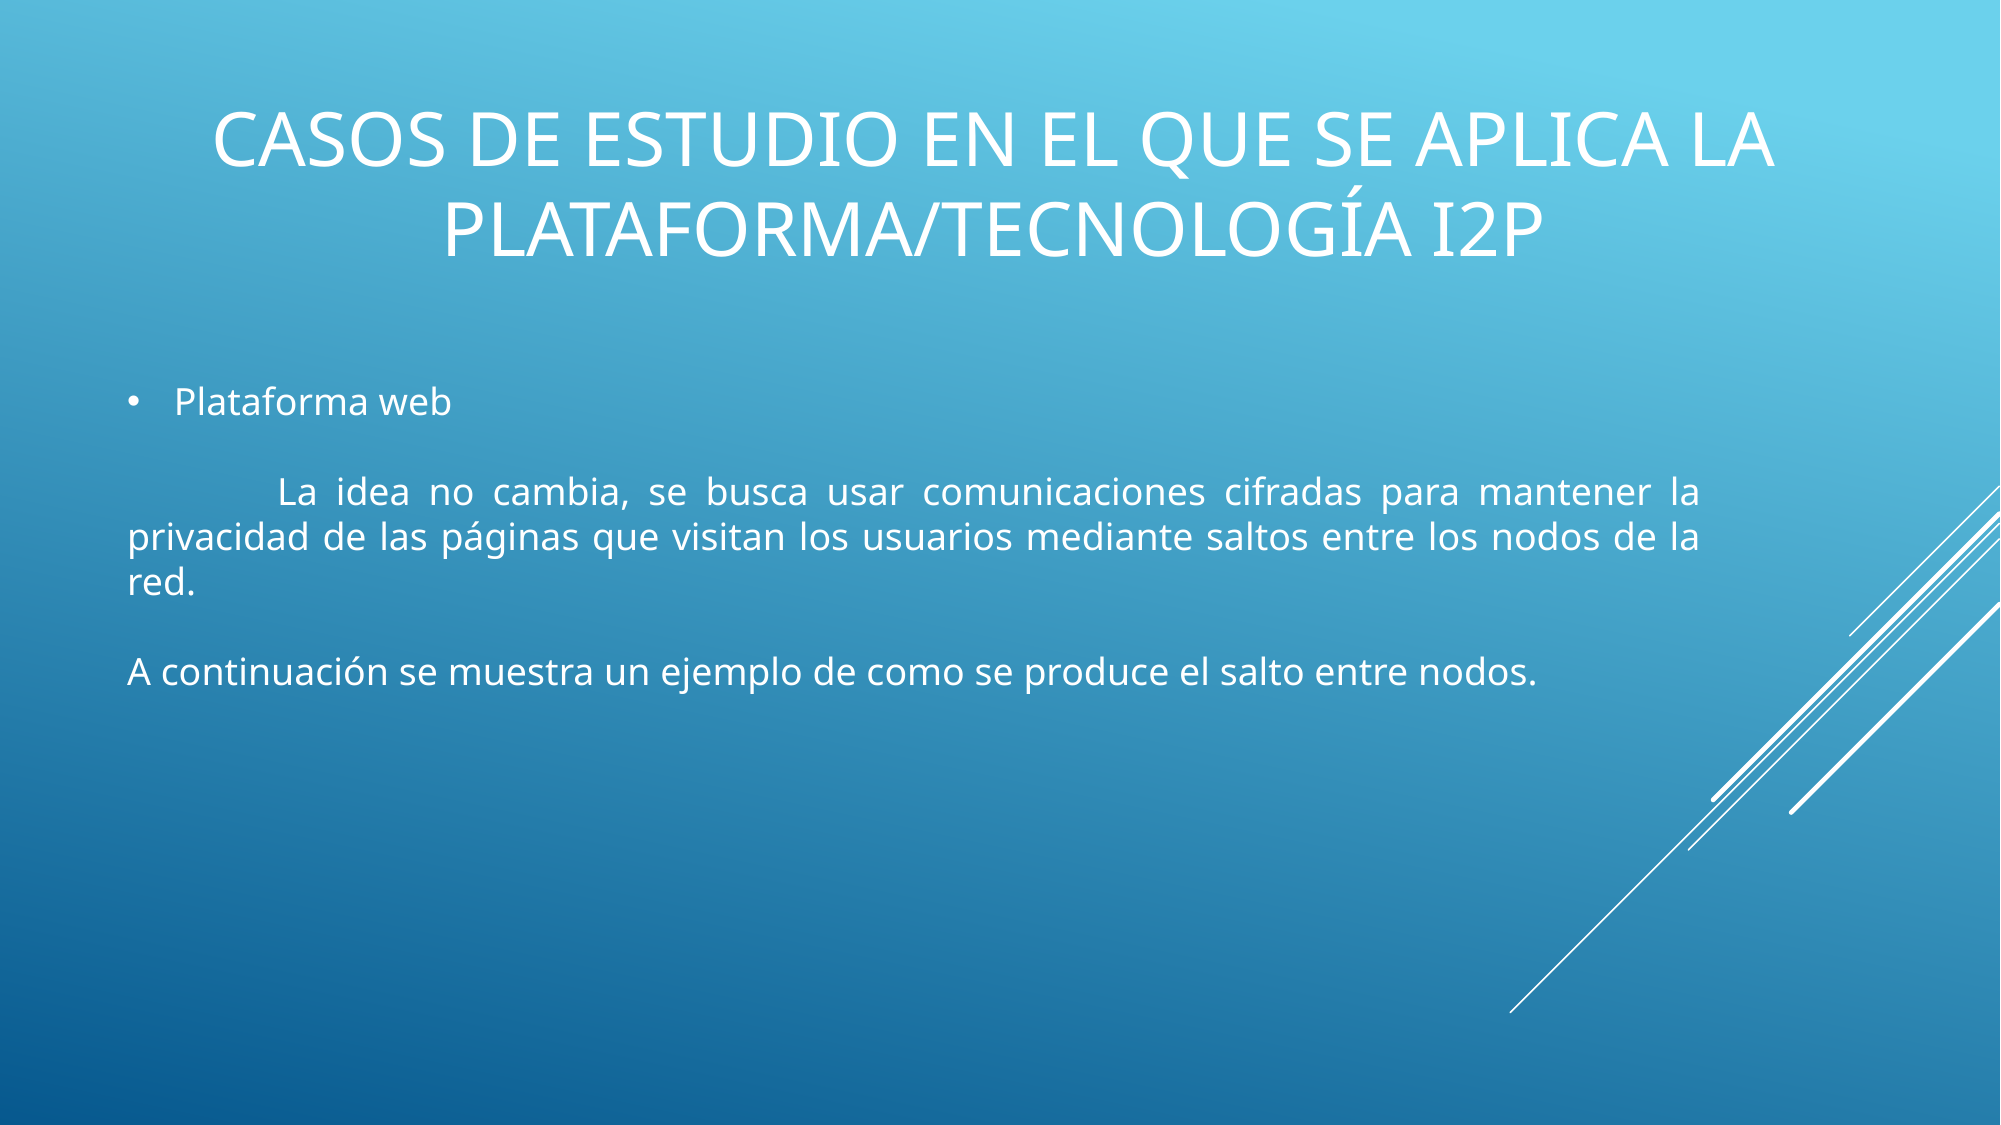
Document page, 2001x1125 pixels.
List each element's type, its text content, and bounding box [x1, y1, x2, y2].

text_box Plataforma web La idea no cambia, se busca usar comunicaciones cifradas para mantener la privacidad de las páginas que visitan los usuarios mediante saltos entre los nodos de la red. A continuación se muestra un ejemplo de como se produce el salto entre nodos. [112, 370, 1717, 1061]
title Casos de estudio en el que se aplica la plataforma/tecnología I2P [112, 57, 1877, 305]
